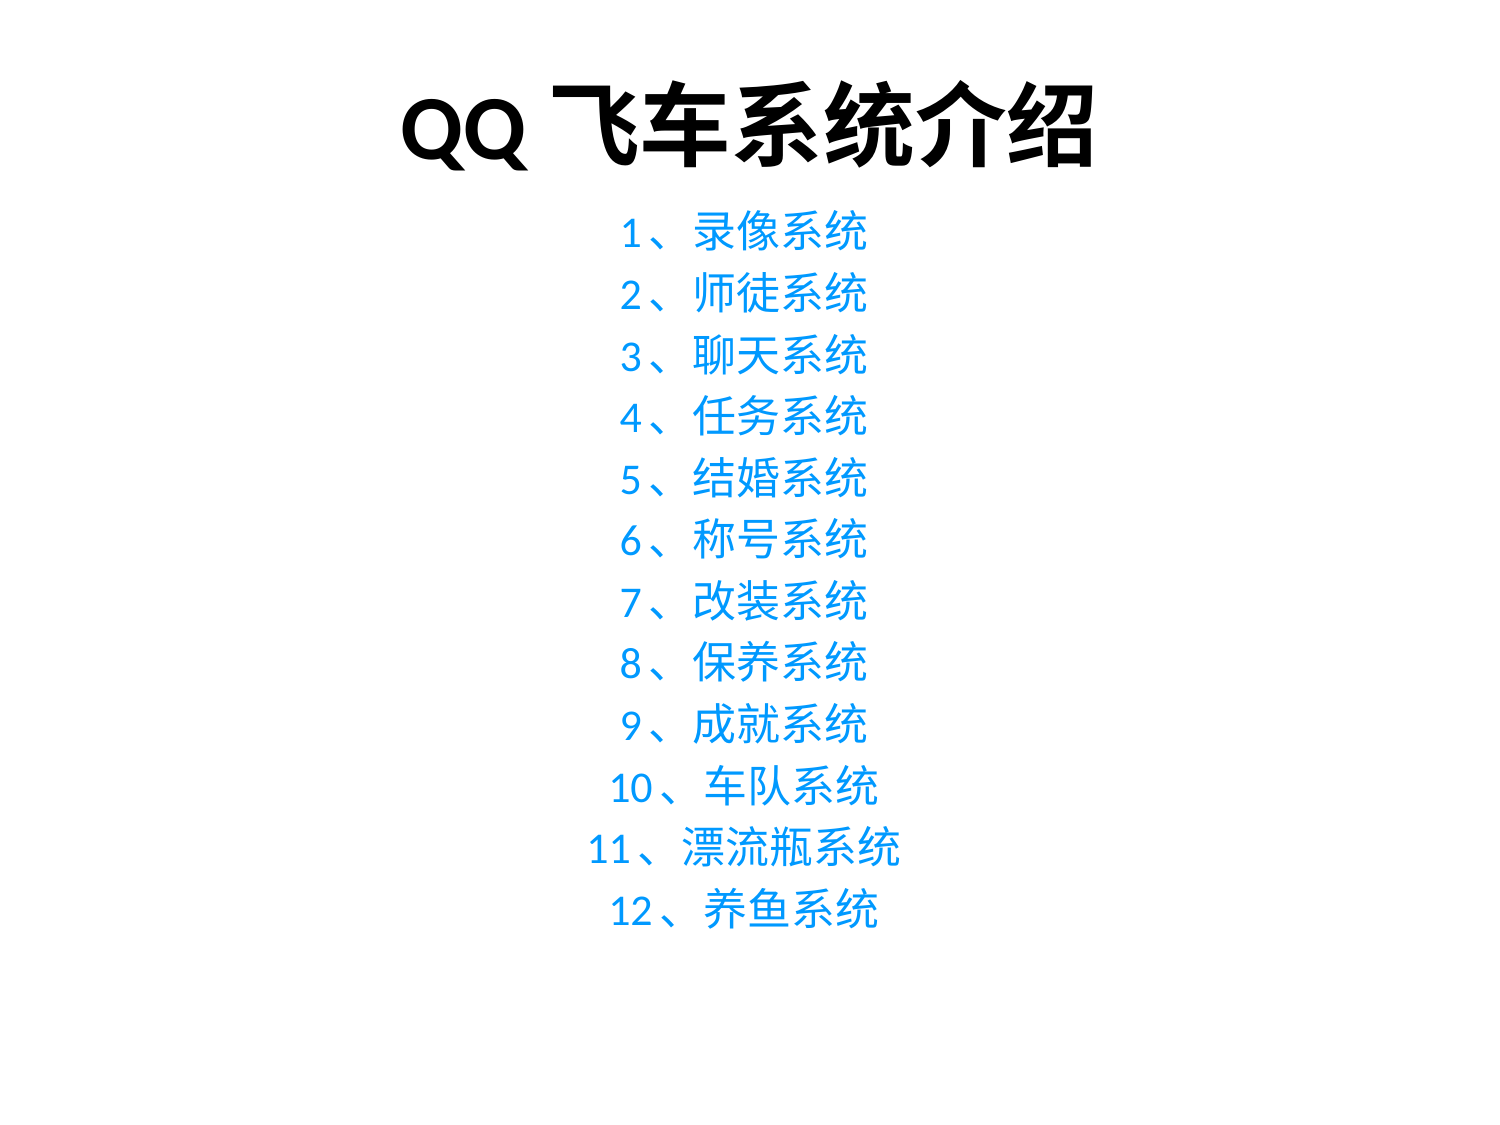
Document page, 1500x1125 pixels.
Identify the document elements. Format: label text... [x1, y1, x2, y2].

subtitle 1、录像系统 2、师徒系统 3、聊天系统 4、任务系统 5、结婚系统 6、称号系统 7、改装系统 8、保养系统 9、成就系统 10、车队系统 11、漂流瓶系统 12、养鱼系统 [123, 196, 1365, 953]
title QQ飞车系统介绍 [112, 2, 1388, 244]
